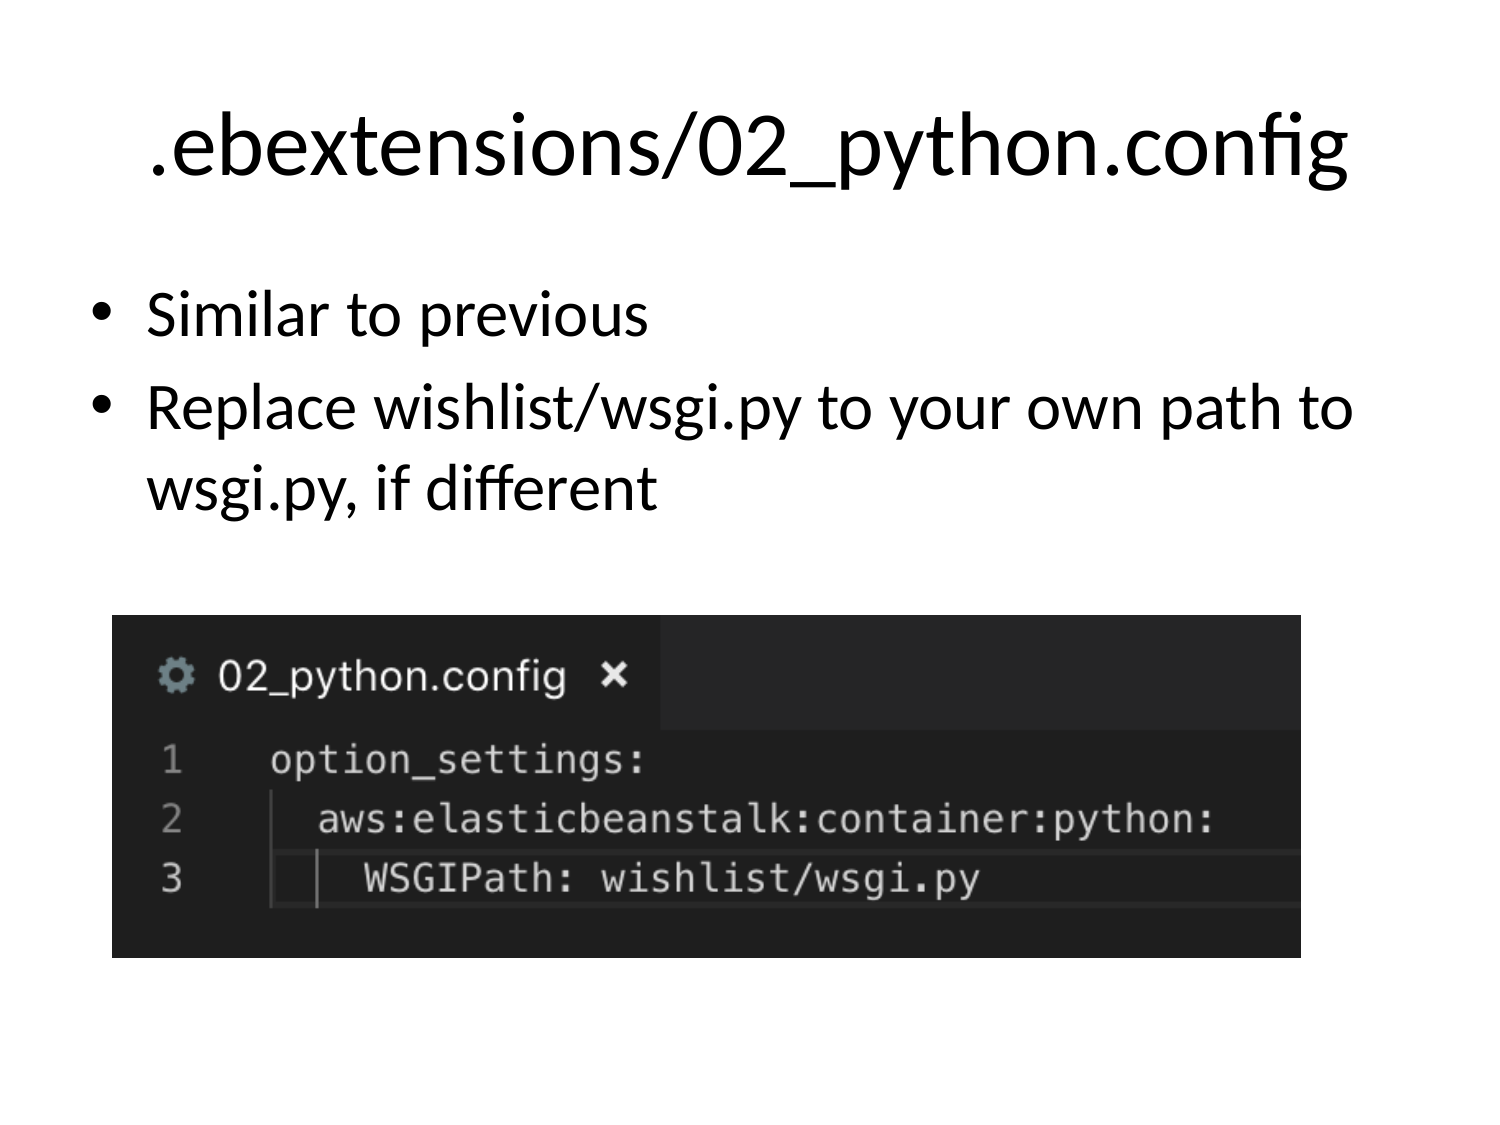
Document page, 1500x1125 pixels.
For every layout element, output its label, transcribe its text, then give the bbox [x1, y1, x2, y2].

title .ebextensions/02_python.config [75, 45, 1425, 233]
picture [112, 615, 1301, 958]
list Similar to previous Replace wishlist/wsgi.py to your own path to wsgi.py, if different [75, 262, 1425, 1005]
